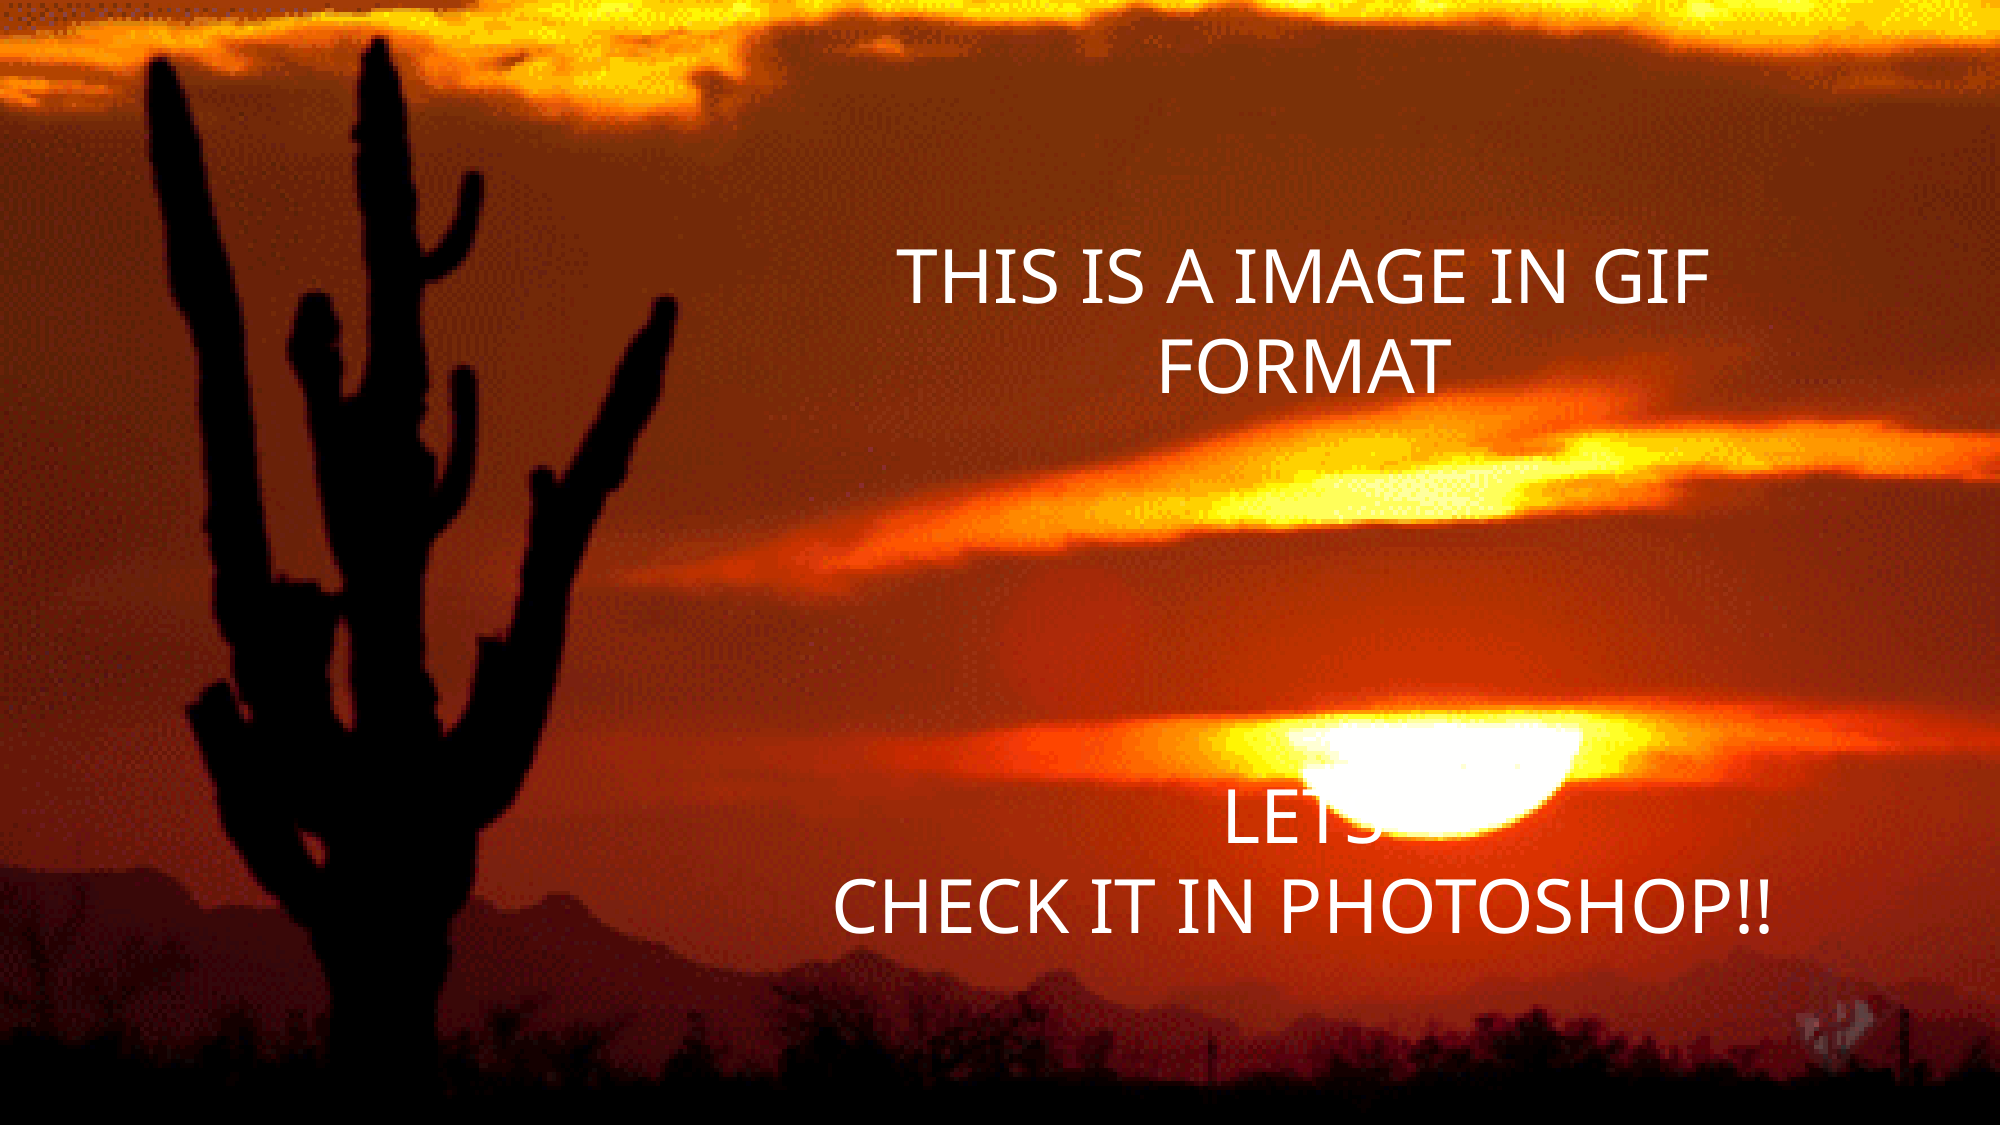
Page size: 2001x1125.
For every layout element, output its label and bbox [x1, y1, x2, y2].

list [0, 0, 2000, 1125]
